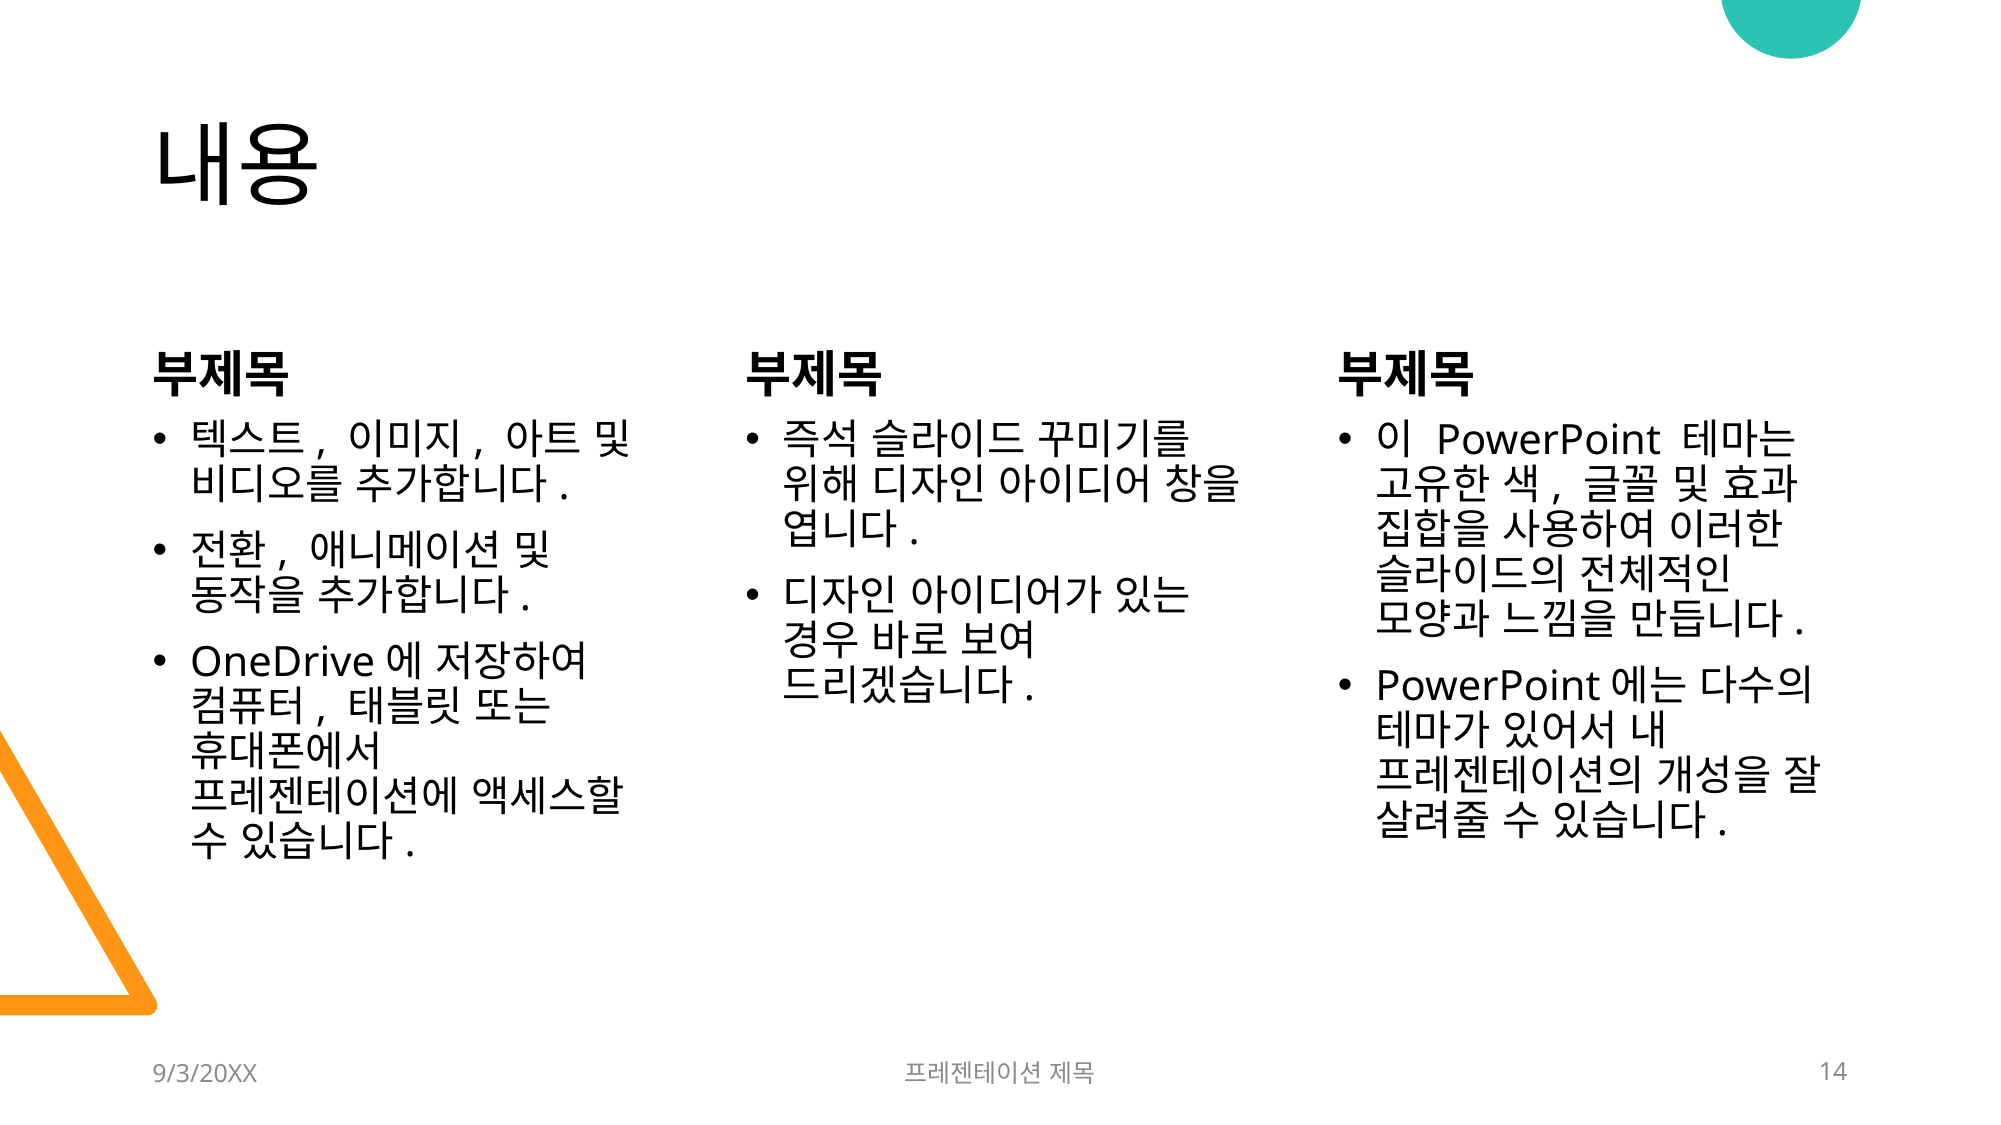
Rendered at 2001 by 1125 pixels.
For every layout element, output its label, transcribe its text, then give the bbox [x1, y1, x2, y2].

footer 프레젠테이션 제목 [662, 1042, 1338, 1103]
list 부제목 [137, 275, 678, 410]
list 부제목 [1323, 275, 1863, 410]
list 텍스트, 이미지, 아트 및 비디오를 추가합니다. 전환, 애니메이션 및 동작을 추가합니다. OneDrive에 저장하여 컴퓨터, 태블릿 또는 휴대폰에서 프레젠테이션에 액세스할 수 있습니다. [137, 410, 678, 1016]
list 부제목 [730, 275, 1271, 410]
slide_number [137, 1042, 588, 1103]
title 내용 [137, 59, 1863, 278]
list 즉석 슬라이드 꾸미기를 위해 디자인 아이디어 창을 엽니다. 디자인 아이디어가 있는 경우 바로 보여 드리겠습니다. [730, 410, 1271, 1016]
list 이 PowerPoint 테마는 고유한 색, 글꼴 및 효과 집합을 사용하여 이러한 슬라이드의 전체적인 모양과 느낌을 만듭니다. PowerPoint에는 다수의 테마가 있어서 내 프레젠테이션의 개성을 잘 살려줄 수 있습니다. [1323, 410, 1863, 1016]
slide_number 14 [1412, 1042, 1863, 1103]
